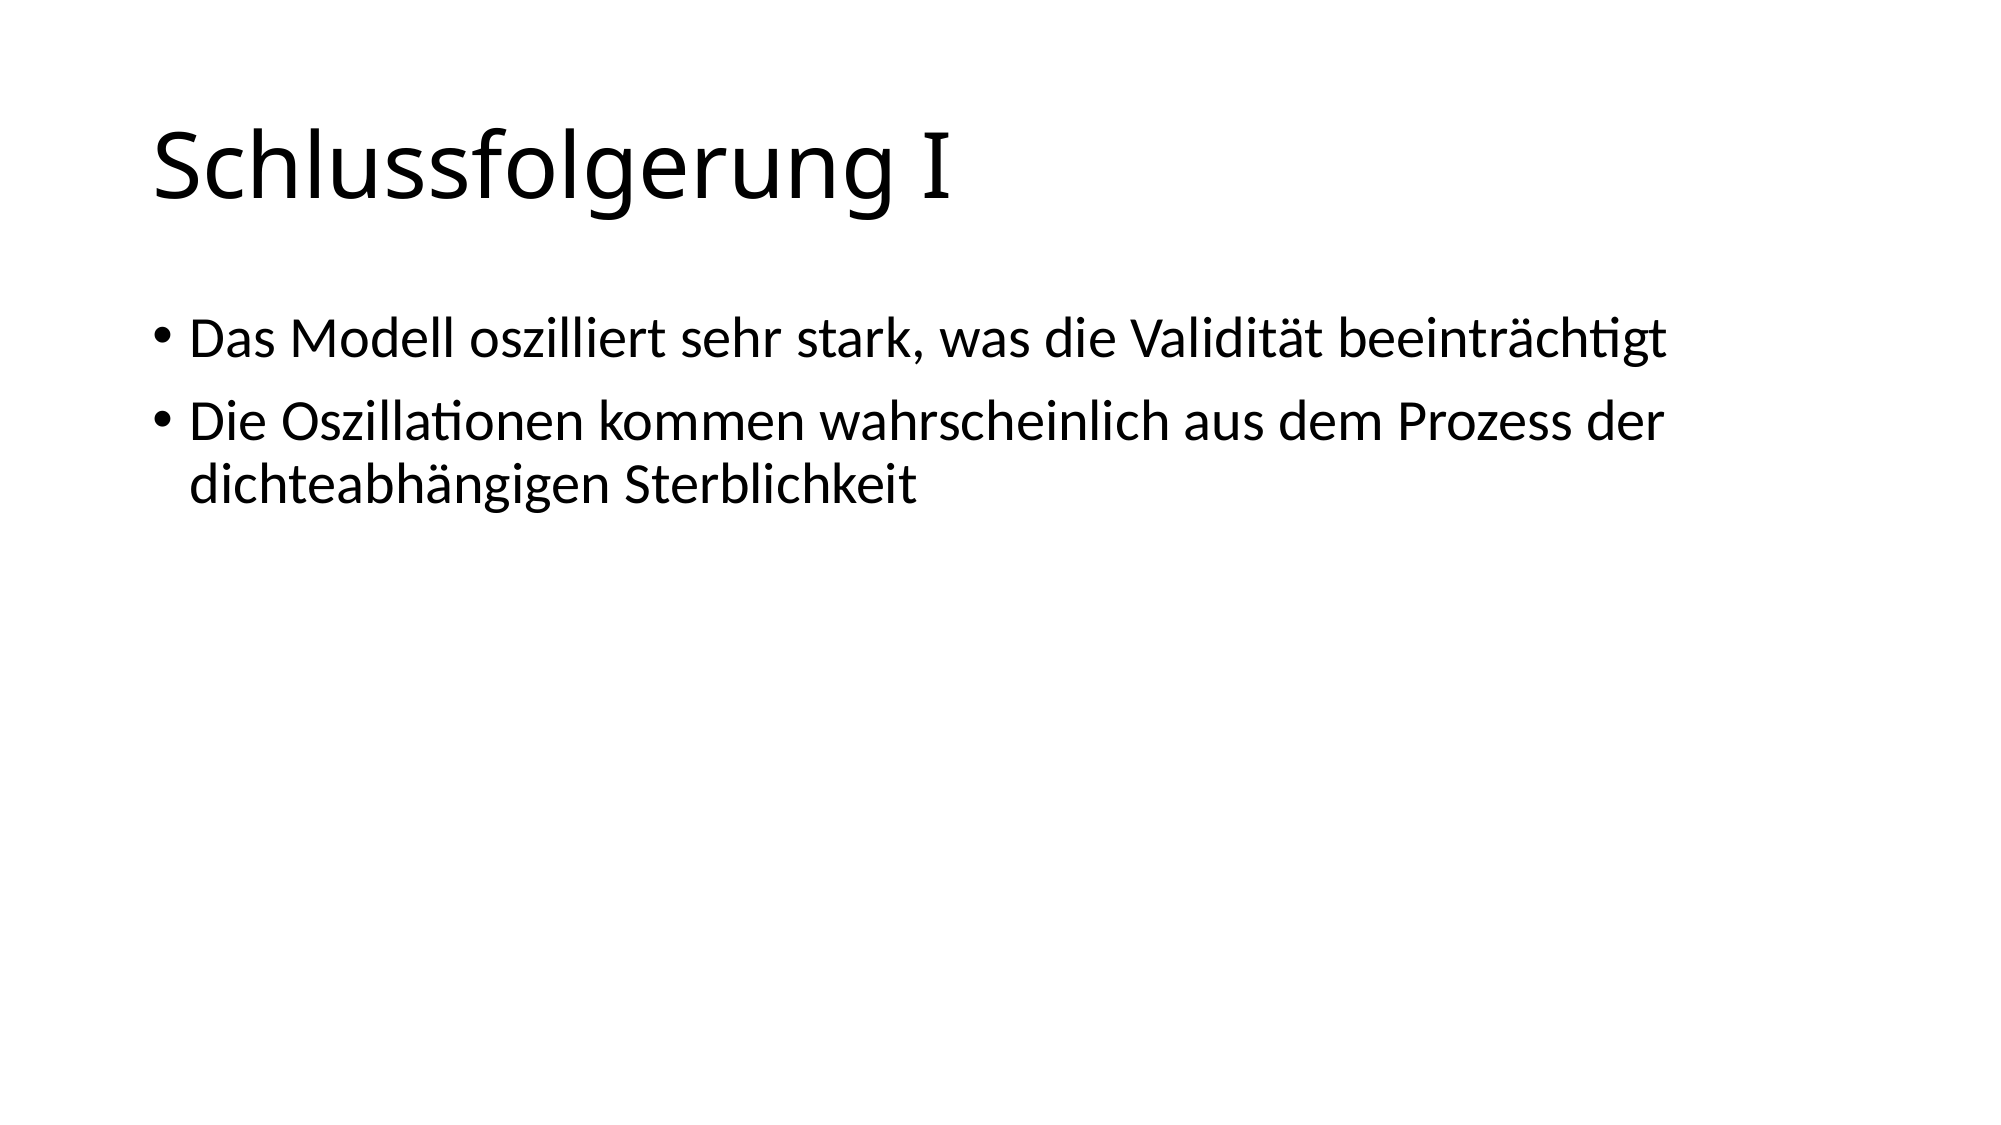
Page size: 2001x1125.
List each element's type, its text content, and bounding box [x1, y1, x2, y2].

list Das Modell oszilliert sehr stark, was die Validität beeinträchtigt Die Oszillationen kommen wahrscheinlich aus dem Prozess der dichteabhängigen Sterblichkeit [137, 299, 1863, 1014]
title Schlussfolgerung I [137, 59, 1863, 278]
